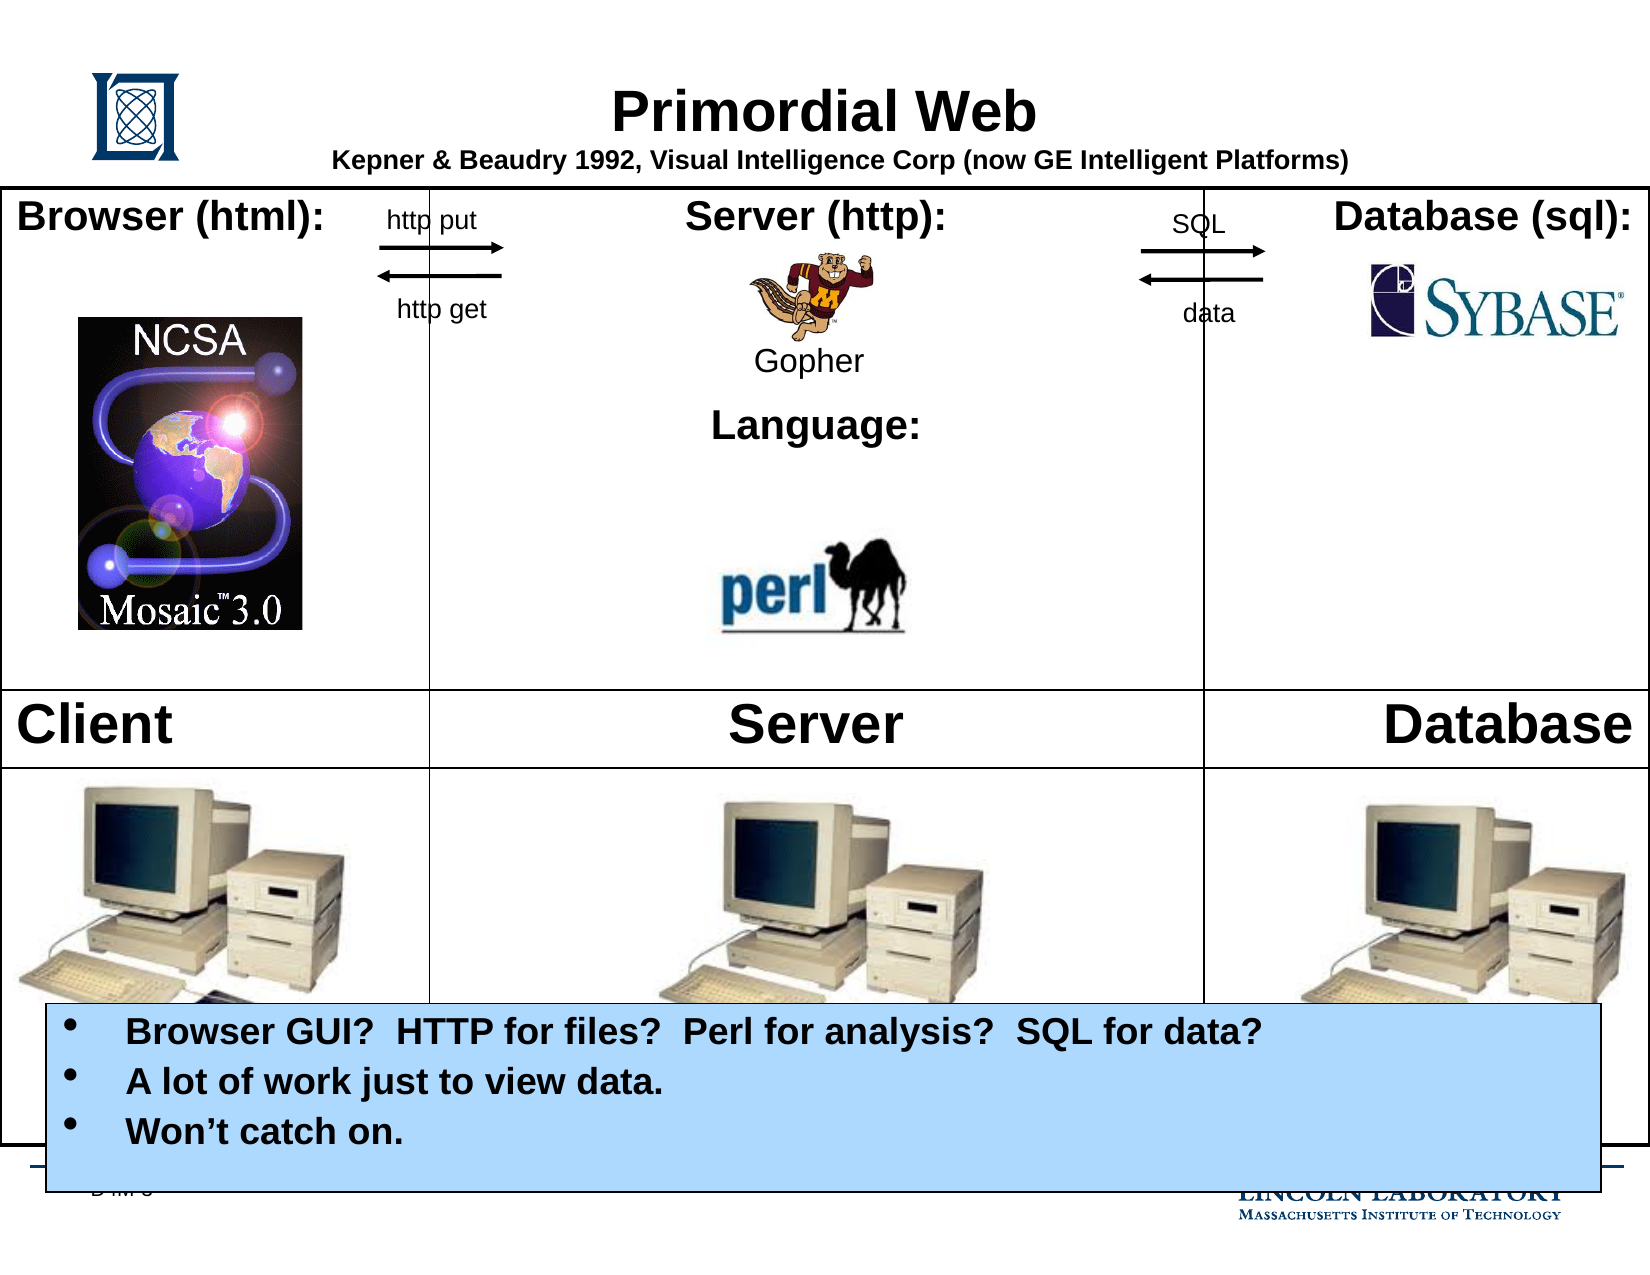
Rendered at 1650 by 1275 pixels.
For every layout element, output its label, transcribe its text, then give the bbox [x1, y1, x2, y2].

picture [652, 793, 990, 1067]
text_box SQL [1154, 197, 1243, 247]
picture [749, 252, 874, 342]
picture [1367, 261, 1626, 340]
picture [77, 317, 303, 630]
text_box Gopher [737, 330, 882, 388]
text_box Kepner & Beaudry 1992, Visual Intelligence Corp (now GE Intelligent Platforms) [314, 133, 1366, 183]
table_cell [2, 769, 429, 1143]
picture [702, 524, 913, 648]
text_box data [1166, 287, 1253, 337]
table_cell [1205, 769, 1648, 1143]
text_box http put [369, 194, 494, 244]
picture [13, 778, 351, 1052]
table_header Database (sql): [1205, 190, 1648, 689]
text_box http get [380, 283, 504, 333]
table_cell Server [430, 691, 1203, 767]
text_box [376, 269, 502, 283]
table_cell Client [2, 691, 429, 767]
picture [1295, 796, 1632, 1070]
text_box [1140, 245, 1266, 258]
text_box [1138, 273, 1264, 286]
table_header Server (http): Language: [430, 190, 1203, 689]
title Primordial Web [169, 35, 1481, 186]
table_header Browser (html): [2, 190, 429, 689]
text_box Browser GUI? HTTP for files? Perl for analysis? SQL for data? A lot of work just to view data. Won’t catch on. [45, 1003, 1602, 1193]
table_cell Database [1205, 691, 1648, 767]
text_box [379, 242, 504, 254]
table_cell [430, 769, 1203, 1003]
